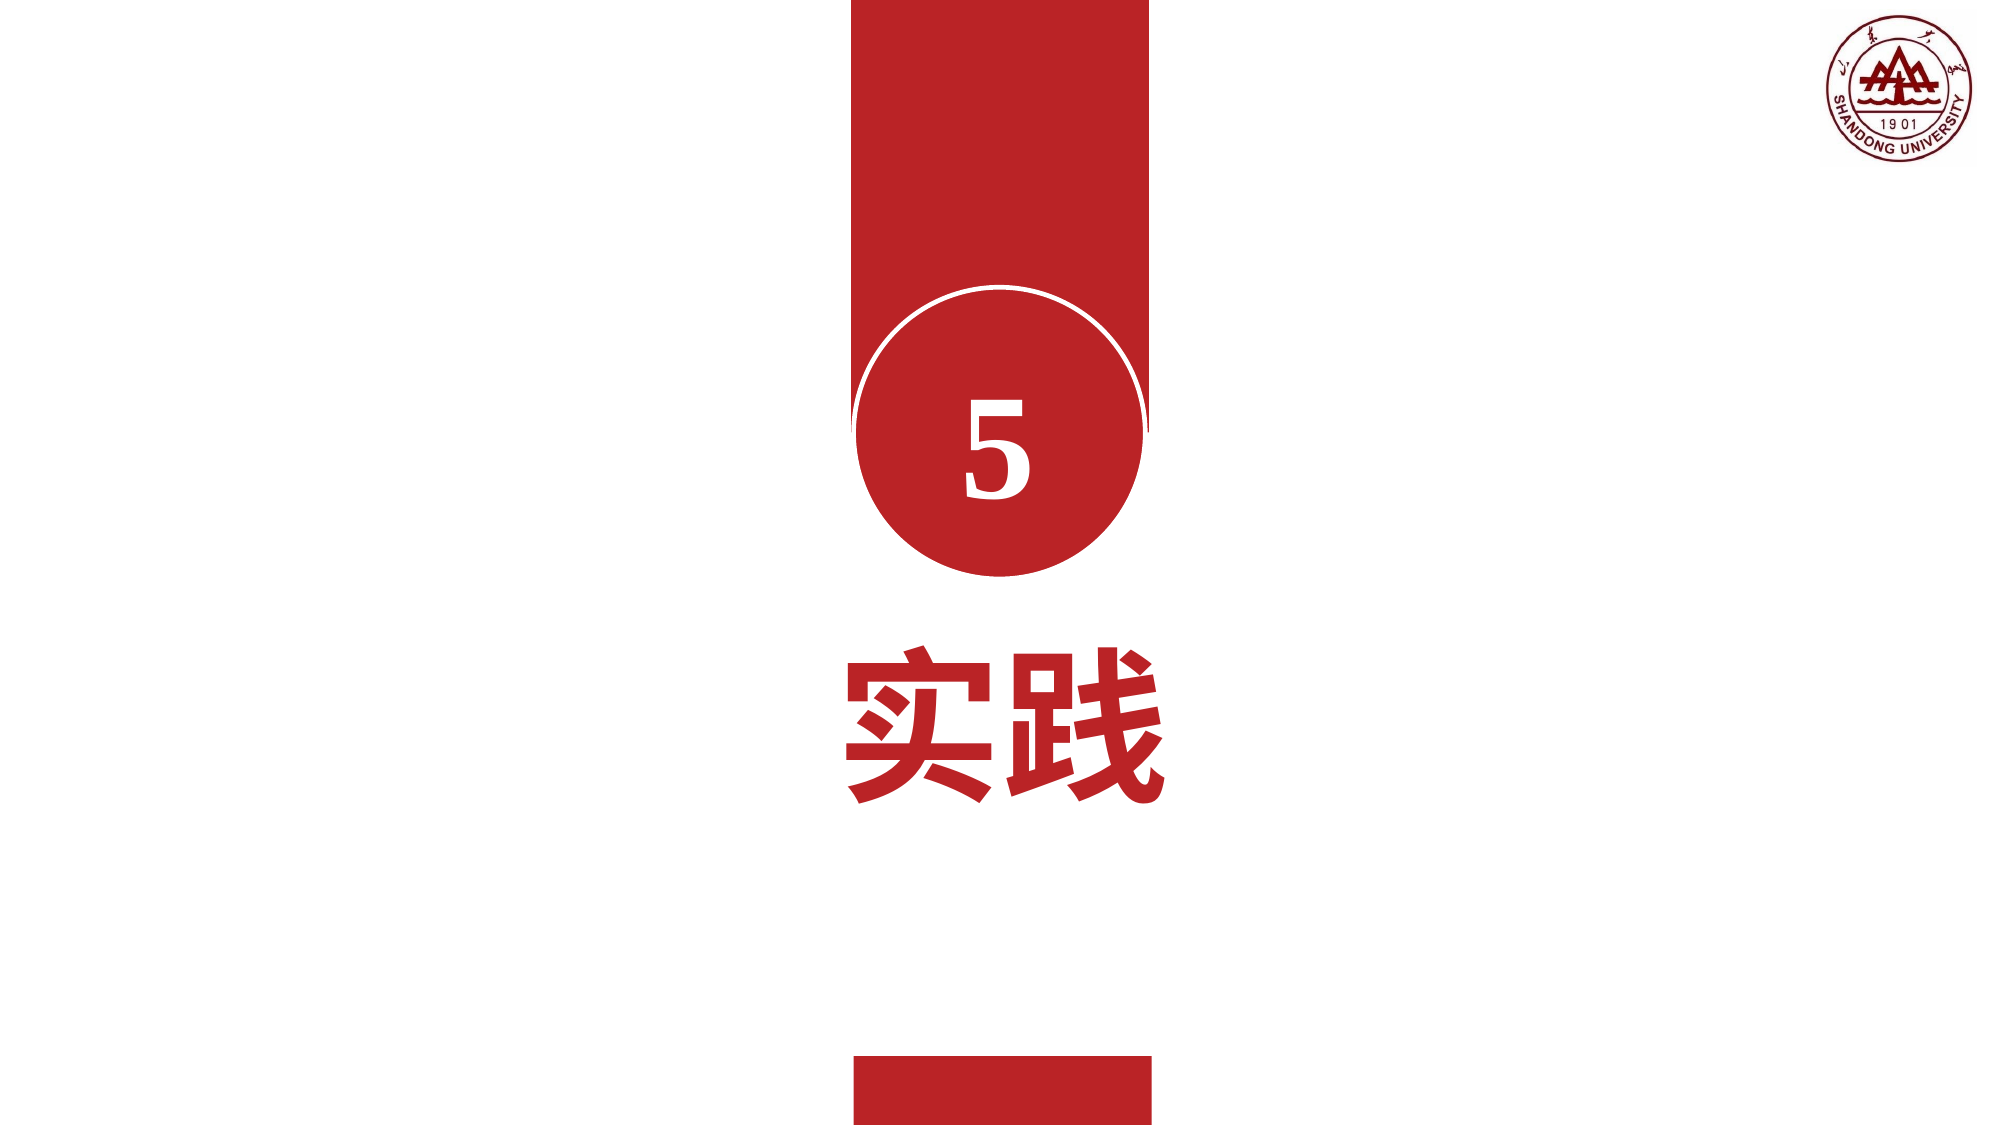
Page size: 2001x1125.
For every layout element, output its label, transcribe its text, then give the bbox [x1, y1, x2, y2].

text_box [1117, 343, 1148, 523]
picture [1820, 9, 1977, 167]
text_box 实践 [448, 670, 1558, 831]
text_box 5 [879, 340, 1117, 536]
text_box [851, 347, 879, 520]
text_box [893, 536, 1106, 582]
text_box [851, 1054, 1154, 1125]
text_box [849, 0, 1151, 434]
text_box [884, 285, 1115, 340]
